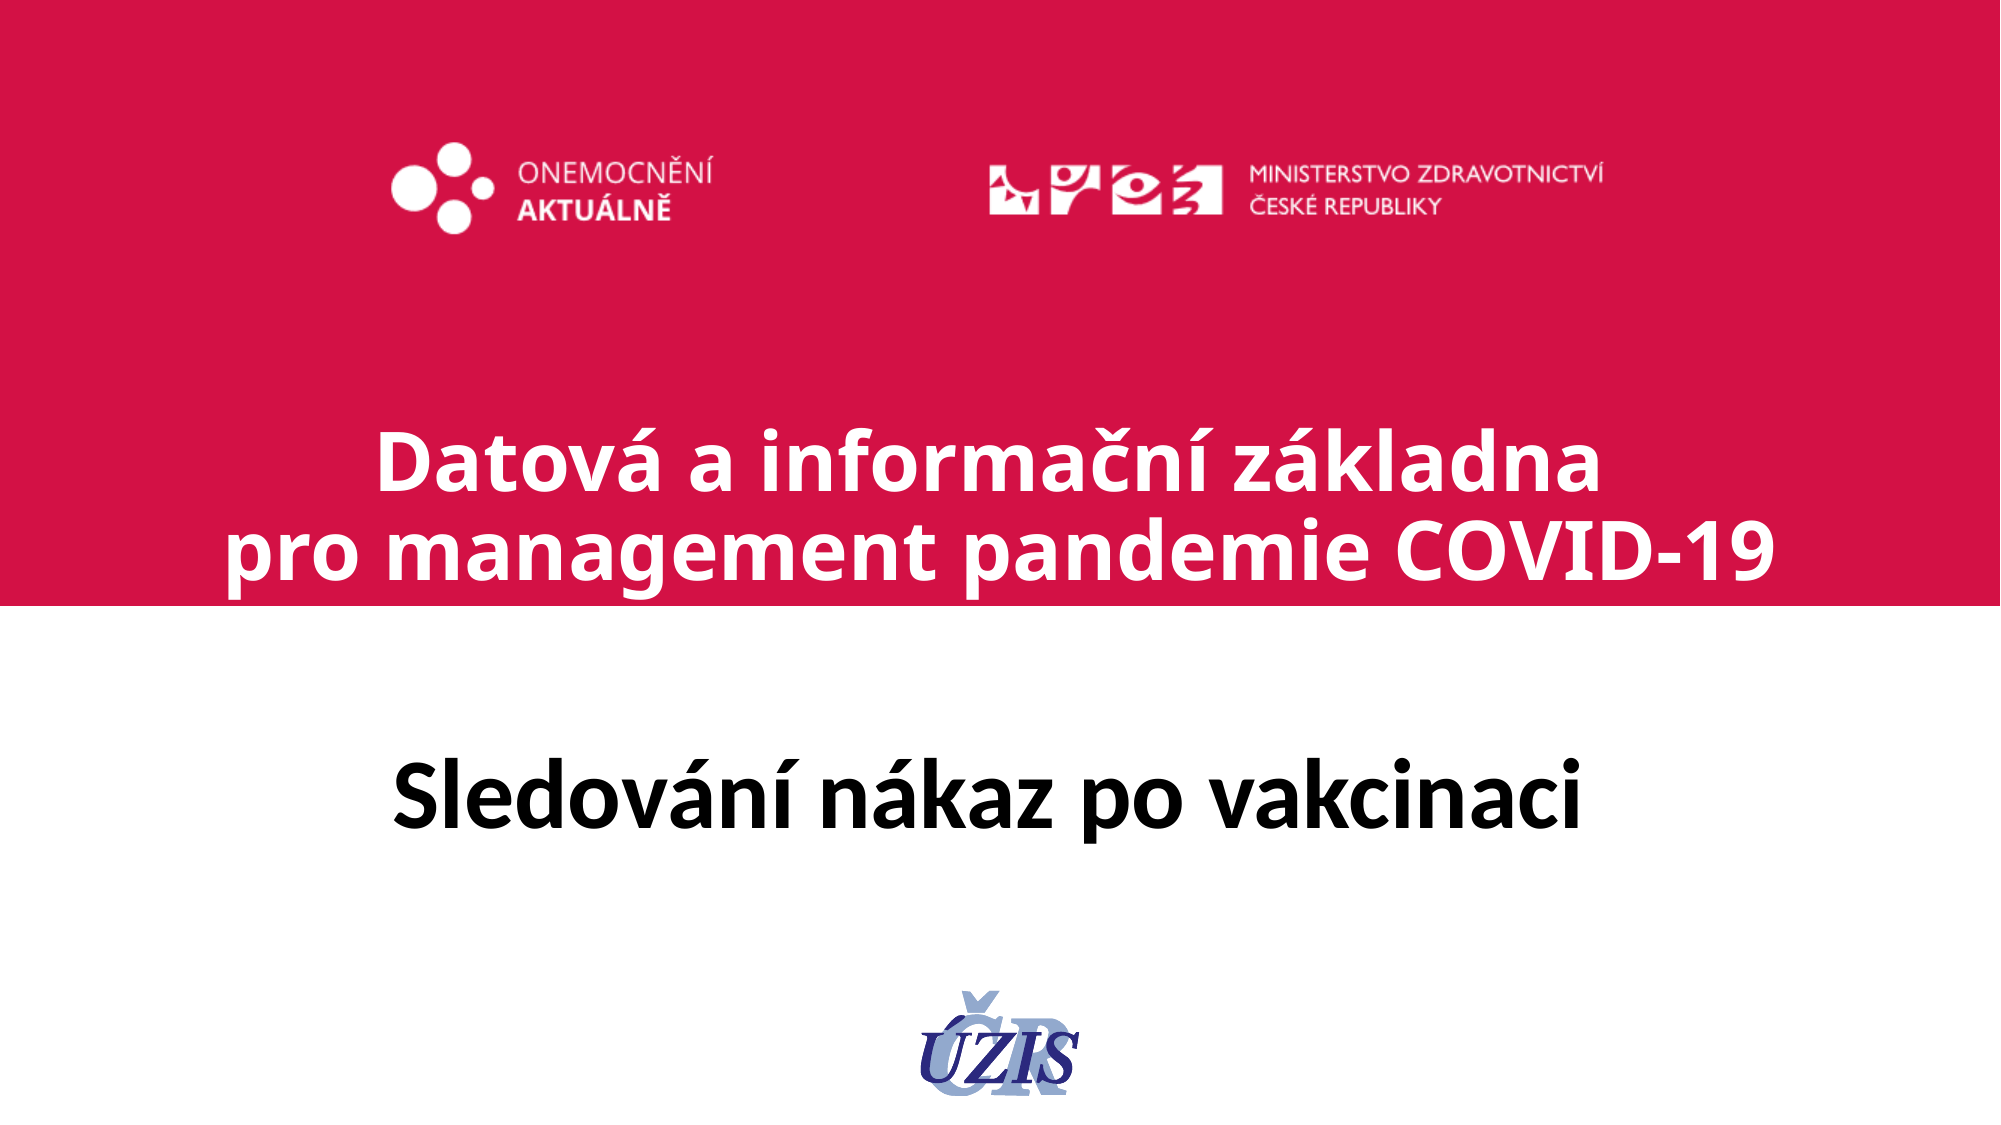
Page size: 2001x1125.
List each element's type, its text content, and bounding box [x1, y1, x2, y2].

subtitle Sledování nákaz po vakcinaci [23, 605, 1977, 986]
title Datová a informační základna pro management pandemie COVID-19 [0, 410, 2000, 606]
